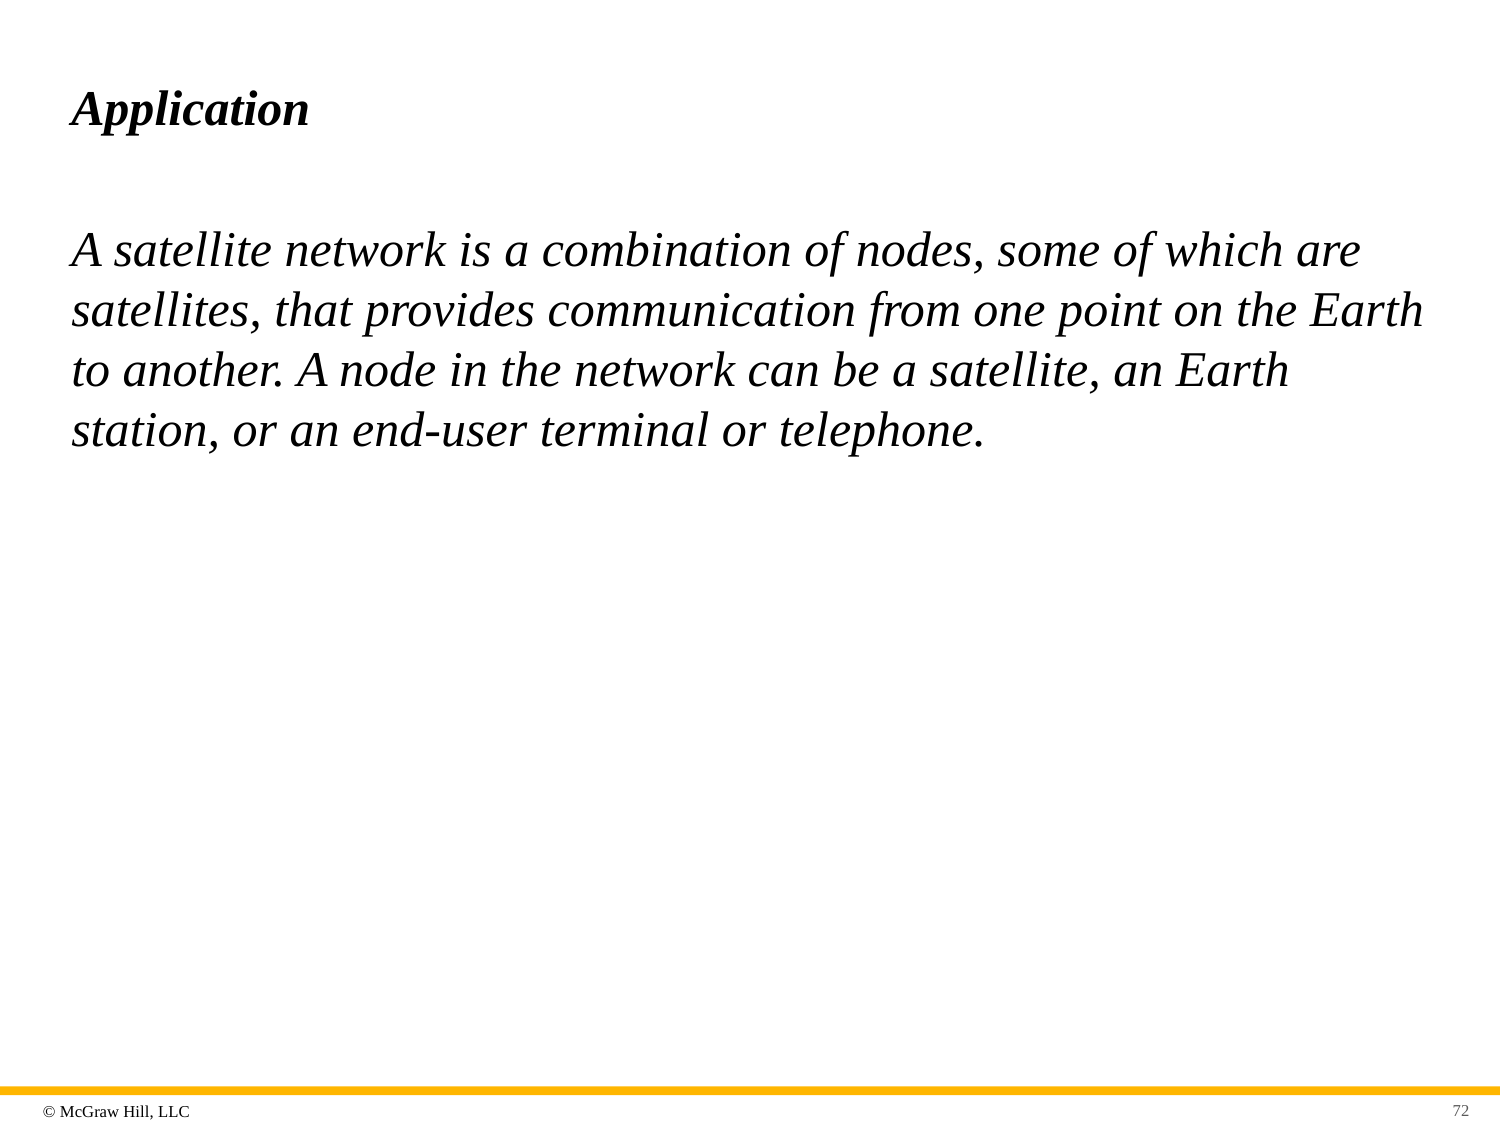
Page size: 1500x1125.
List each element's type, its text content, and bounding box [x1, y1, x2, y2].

title Application [56, 50, 1444, 162]
slide_number 72 [1418, 1096, 1477, 1123]
list A satellite network is a combination of nodes, some of which are satellites, that provides communication from one point on the Earth to another. A node in the network can be a satellite, an Earth station, or an end-user terminal or telephone. [56, 209, 1444, 1043]
